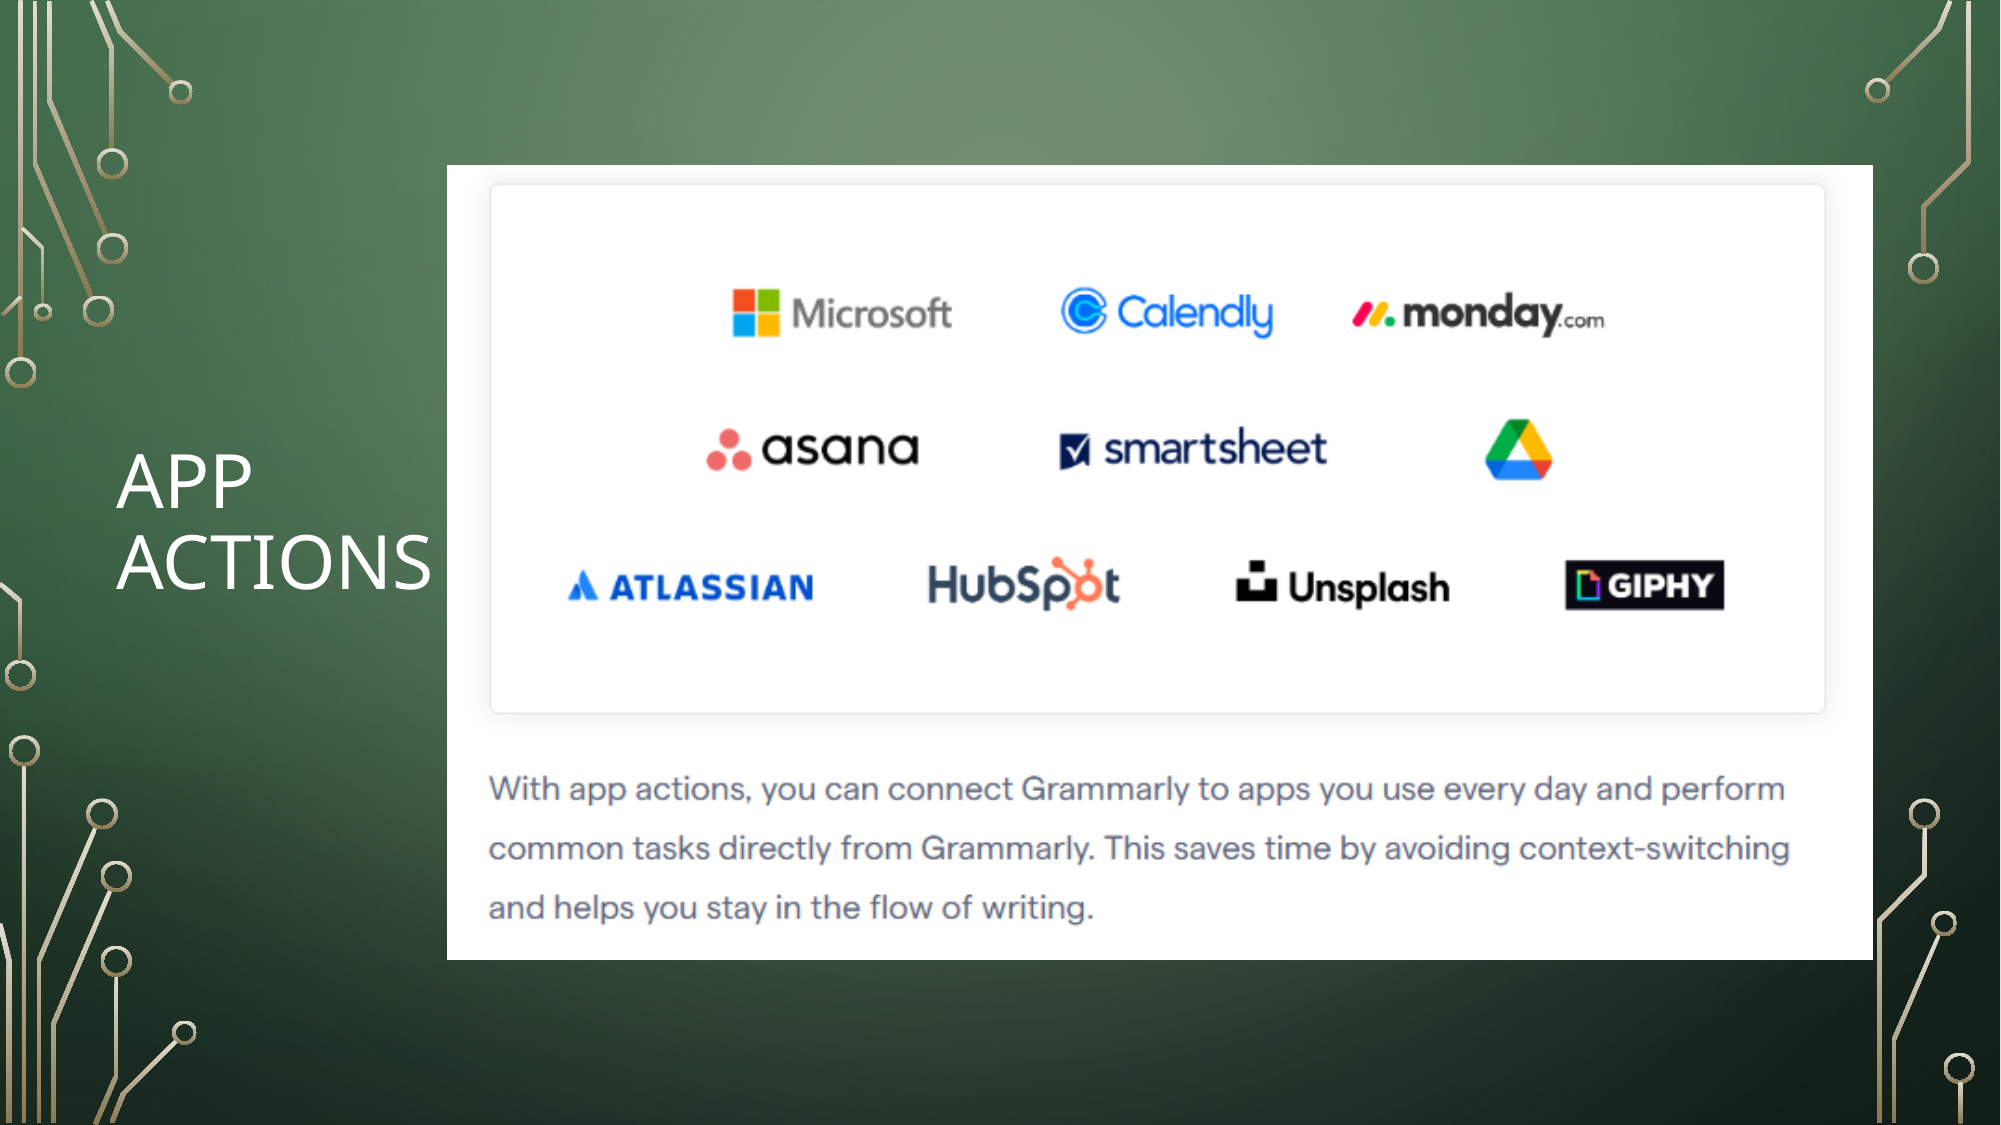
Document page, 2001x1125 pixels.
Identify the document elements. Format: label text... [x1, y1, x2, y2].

title App Actions [101, 403, 447, 646]
picture [447, 165, 1873, 960]
